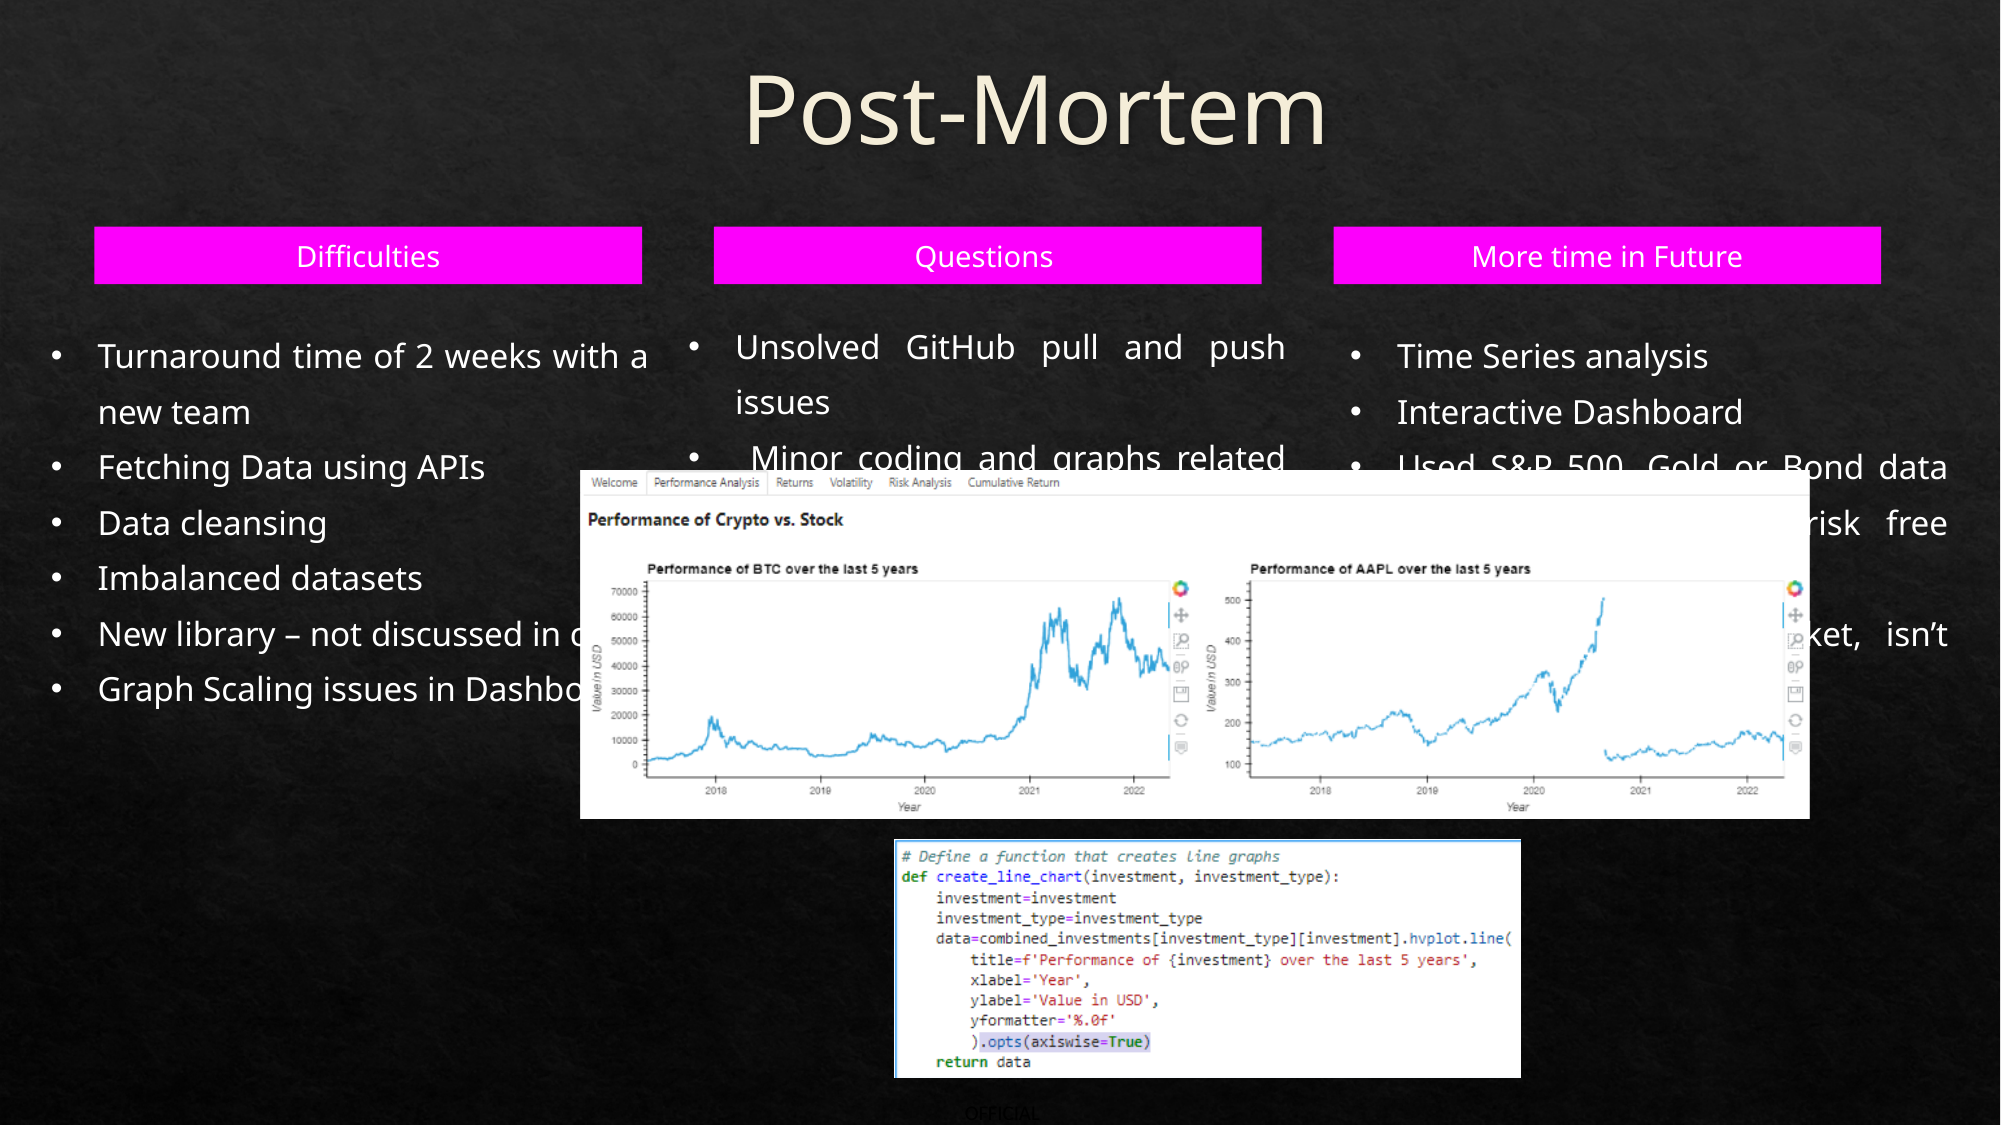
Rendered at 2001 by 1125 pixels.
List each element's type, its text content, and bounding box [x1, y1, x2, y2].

title Post-Mortem [186, 33, 1885, 194]
picture [894, 839, 1521, 1078]
text_box More time in Future [1333, 226, 1882, 285]
text_box Questions [713, 226, 1262, 285]
text_box Difficulties [94, 226, 643, 285]
text_box Unsolved GitHub pull and push issues Minor coding and graphs related questions [688, 310, 1288, 465]
picture [580, 470, 1810, 819]
text_box Time Series analysis Interactive Dashboard Used S&P 500, Gold or Bond data sets for some of our risk free analysis Recent mayhem in market, isn’t covered [1350, 320, 1950, 875]
text_box Turnaround time of 2 weeks with a new team Fetching Data using APIs Data cleansing Imbalanced datasets New library – not discussed in class Graph Scaling issues in Dashboard [50, 320, 650, 764]
